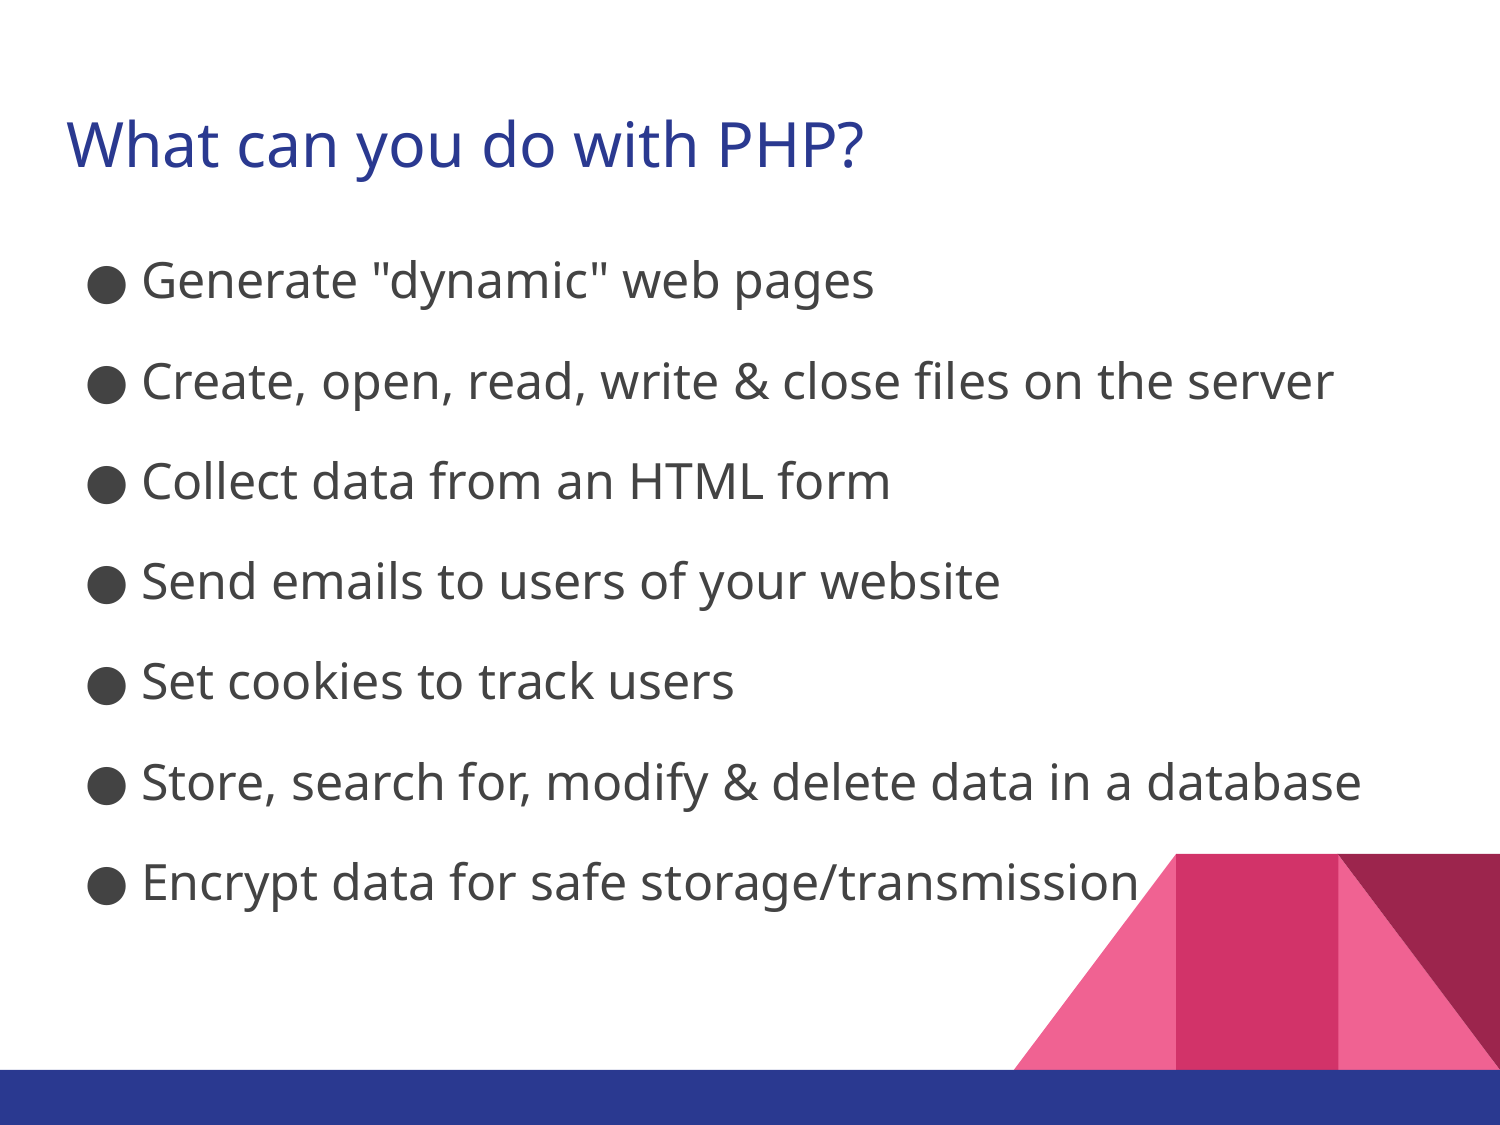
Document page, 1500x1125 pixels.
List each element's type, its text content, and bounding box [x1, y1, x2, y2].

title What can you do with PHP? [51, 89, 1449, 223]
list Generate "dynamic" web pages Create, open, read, write & close files on the server Collect data from an HTML form Send emails to users of your website Set cookies to track users Store, search for, modify & delete data in a database Encrypt data for safe storage/transmission [51, 224, 1449, 956]
